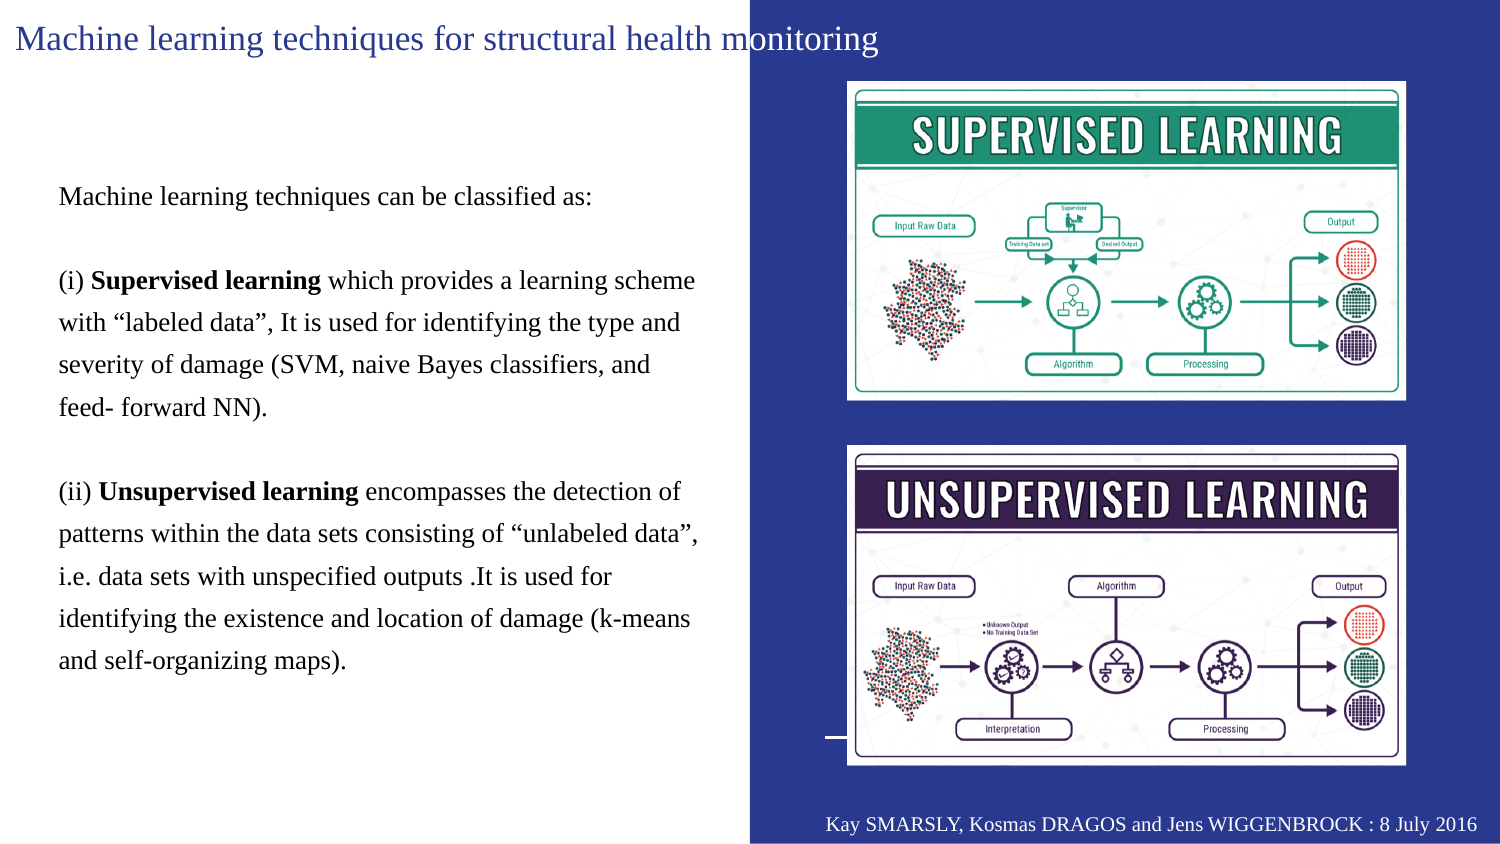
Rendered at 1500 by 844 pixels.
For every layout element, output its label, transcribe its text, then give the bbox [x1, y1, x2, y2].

picture [846, 444, 1407, 766]
list Machine learning techniques can be classified as: (i) Supervised learning which provides a learning scheme with “labeled data”, It is used for identifying the type and severity of damage (SVM, naive Bayes classifiers, and feed- forward NN). (ii) Unsupervised learning encompasses the detection of patterns within the data sets consisting of “unlabeled data”, i.e. data sets with unspecified outputs .It is used for identifying the existence and location of damage (k-means and self-organizing maps). [43, 93, 716, 763]
text_box Kay SMARSLY, Kosmas DRAGOS and Jens WIGGENBROCK : 8 July 2016 [810, 795, 1500, 843]
picture [846, 80, 1407, 402]
text_box Machine learning techniques for structural health monitoring [0, 0, 1255, 93]
